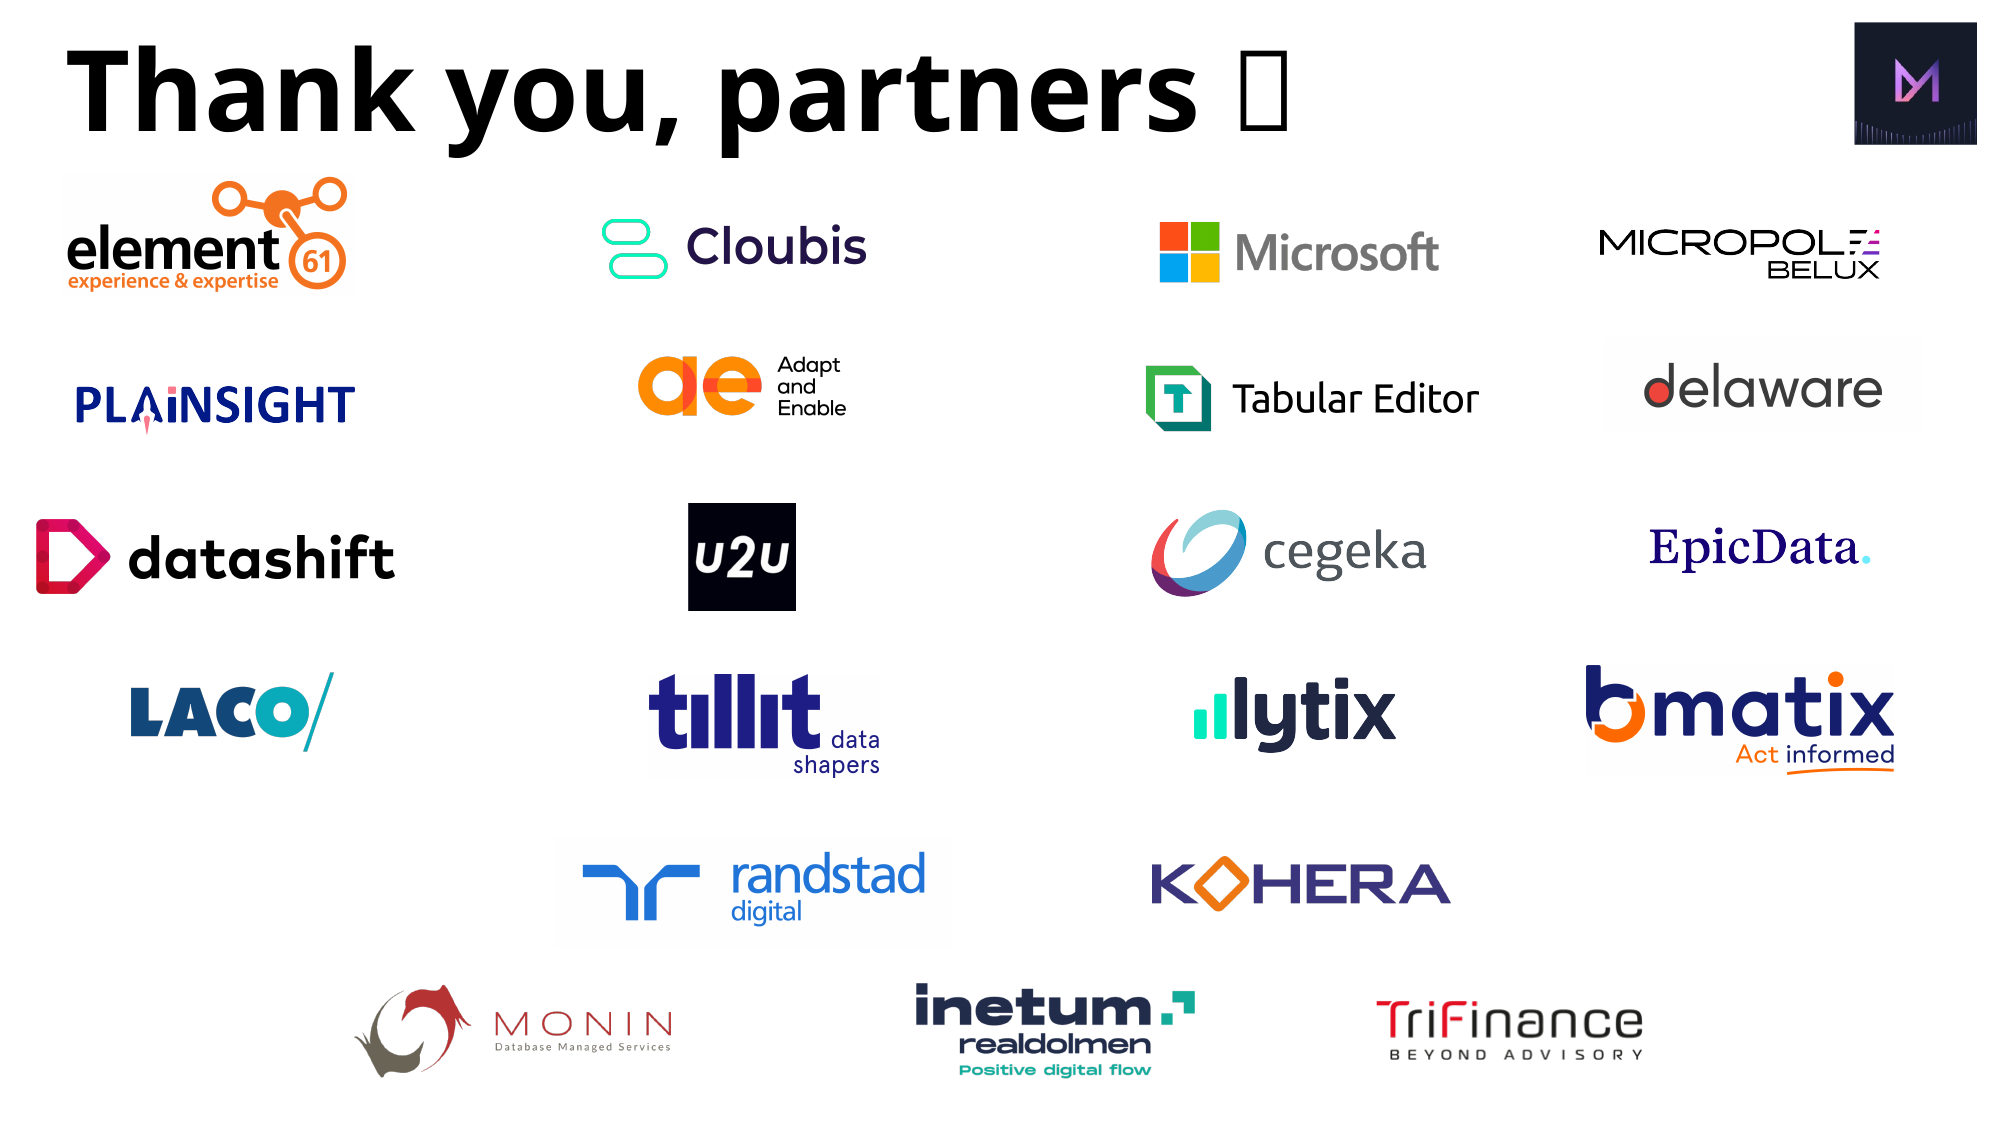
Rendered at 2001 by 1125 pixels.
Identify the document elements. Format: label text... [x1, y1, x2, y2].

picture [1132, 494, 1457, 612]
text_box Thank you, partners 💖 [50, 11, 1457, 162]
picture [354, 837, 952, 1113]
picture [638, 503, 846, 611]
picture [1648, 522, 1871, 581]
picture [1159, 179, 1439, 325]
picture [131, 659, 334, 765]
picture [36, 519, 395, 594]
picture [1194, 677, 1396, 753]
picture [50, 370, 380, 446]
picture [602, 219, 866, 279]
picture [1600, 229, 1880, 279]
picture [1145, 346, 1480, 439]
picture [1604, 337, 1922, 433]
picture [916, 803, 1451, 1103]
picture [62, 172, 355, 297]
picture [649, 674, 879, 778]
picture [1372, 995, 1649, 1066]
picture [1854, 22, 1977, 145]
picture [1586, 665, 1894, 775]
picture [638, 332, 846, 440]
